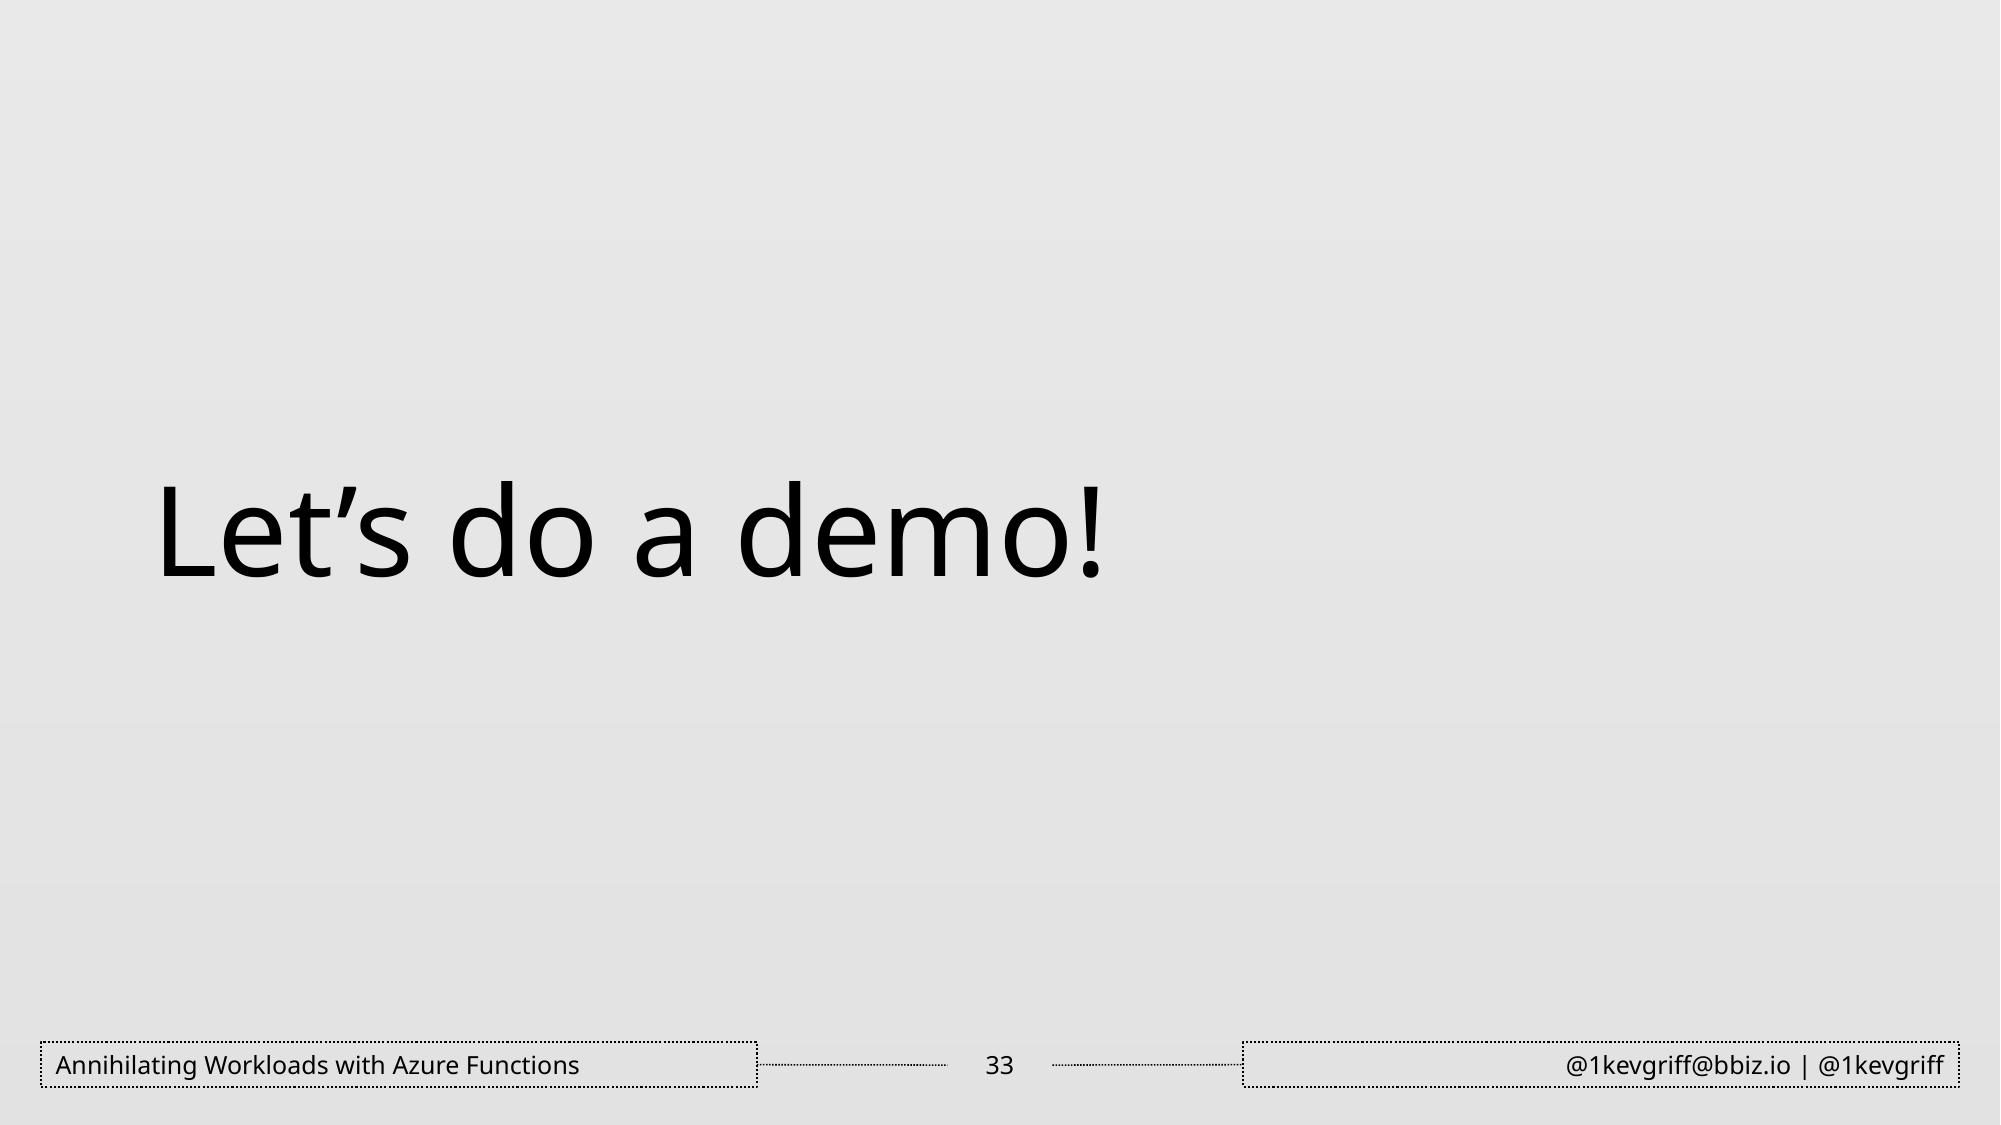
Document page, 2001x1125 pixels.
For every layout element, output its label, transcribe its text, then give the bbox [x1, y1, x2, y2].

title Let’s do a demo! [137, 184, 1750, 888]
